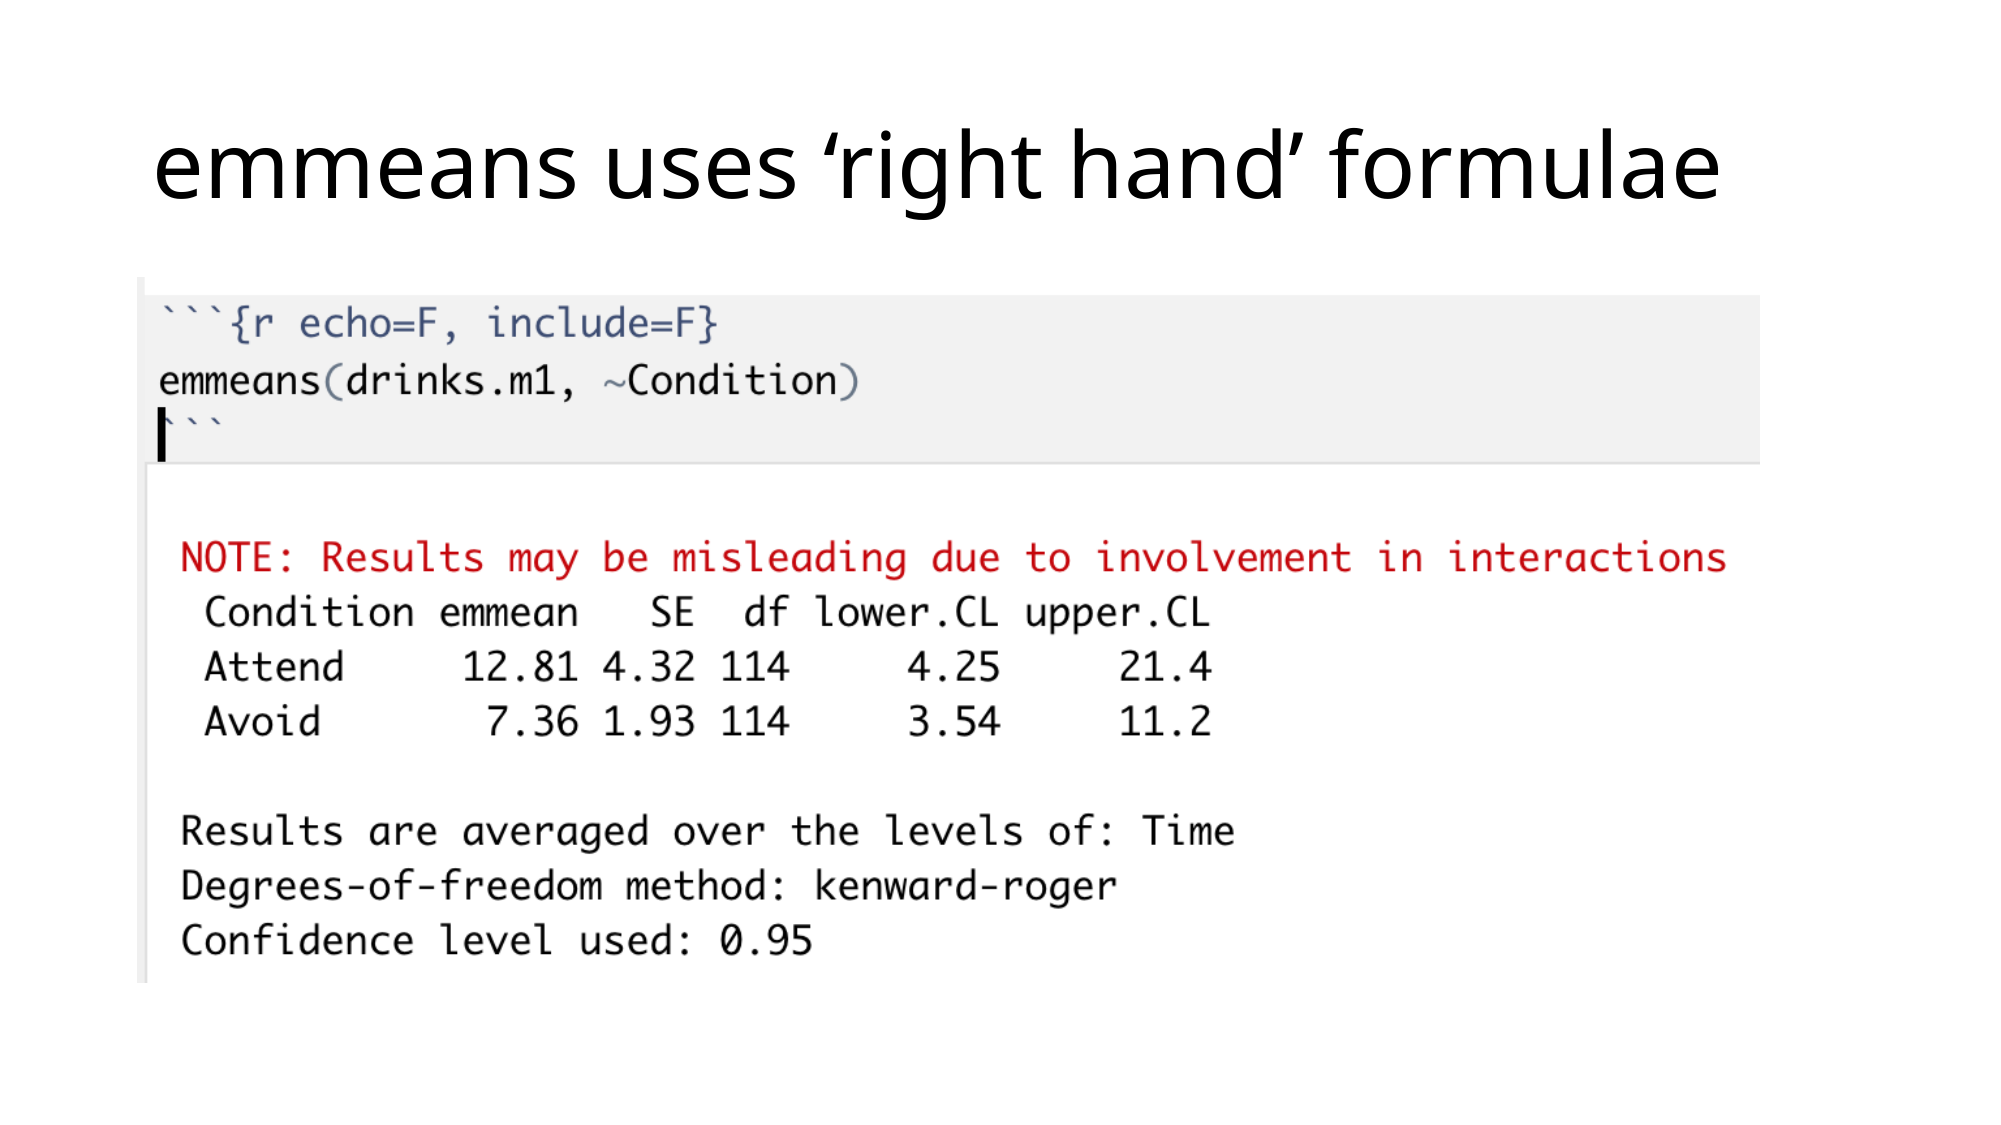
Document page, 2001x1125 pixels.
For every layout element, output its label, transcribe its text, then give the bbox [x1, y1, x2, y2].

title emmeans uses ‘right hand’ formulae [137, 59, 1863, 278]
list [137, 277, 1760, 984]
